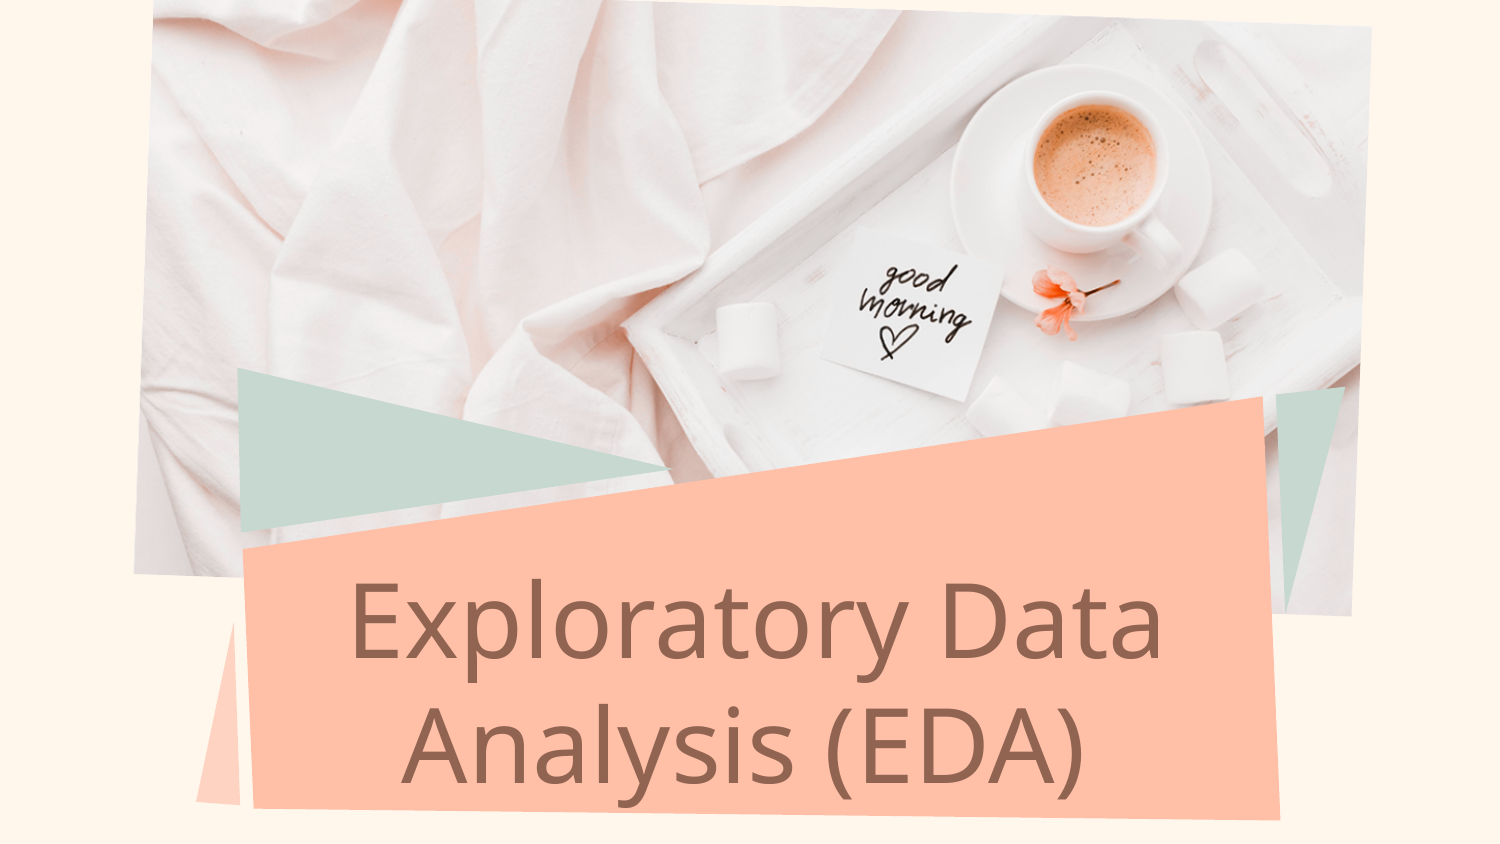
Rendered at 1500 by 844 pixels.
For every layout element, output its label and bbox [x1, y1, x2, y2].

text_box [208, 295, 1311, 844]
picture [135, 0, 1373, 617]
